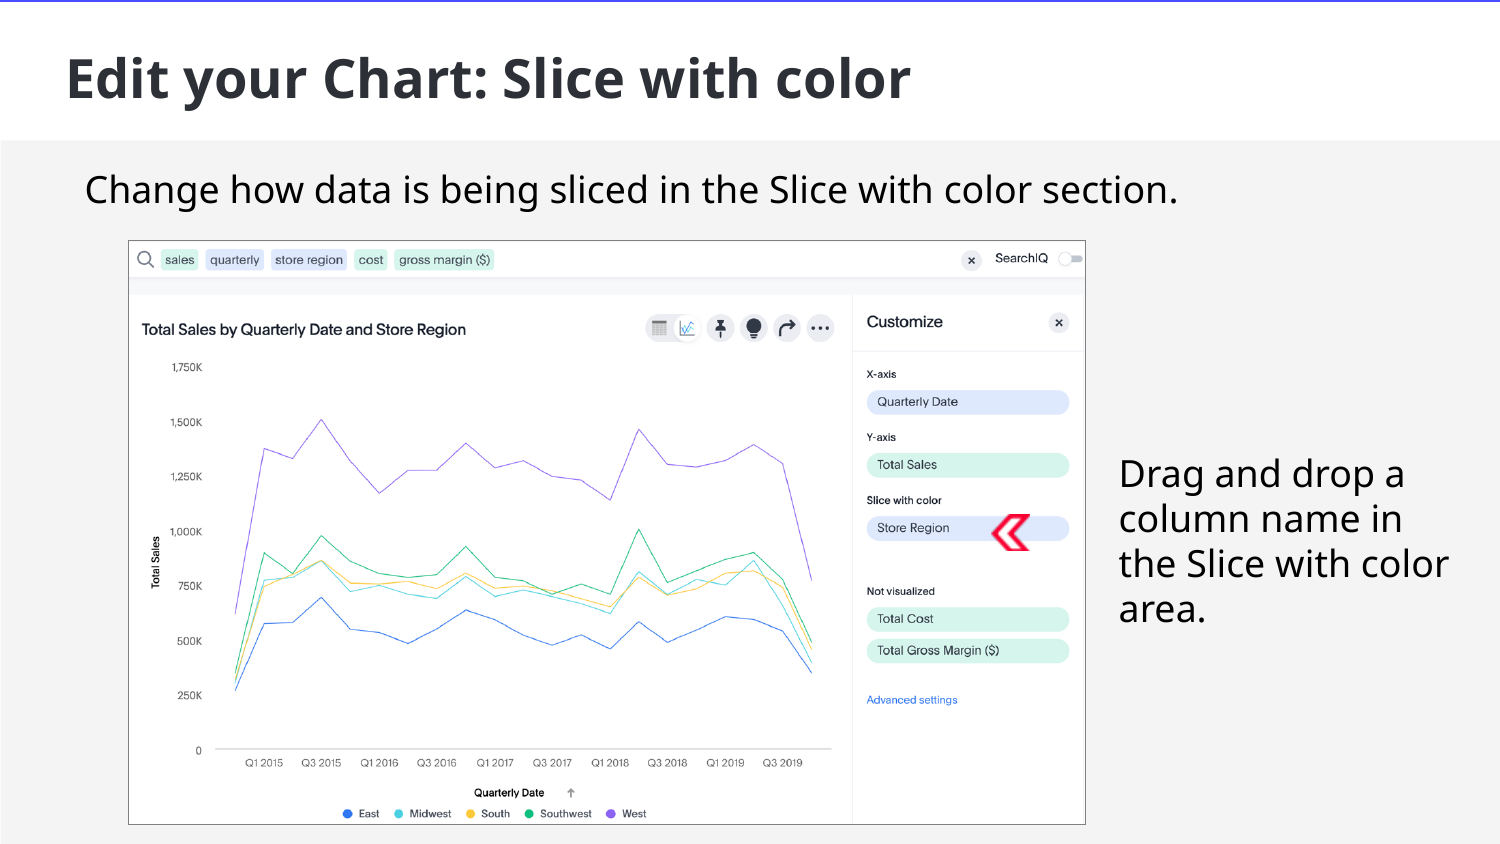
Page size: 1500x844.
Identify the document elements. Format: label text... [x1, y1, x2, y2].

picture [128, 240, 1087, 825]
title Edit your Chart: Slice with color [50, 6, 1475, 148]
list Change how data is being sliced in the Slice with color section. [65, 151, 1482, 336]
text_box Drag and drop a column name in the Slice with color area. [1099, 442, 1468, 623]
